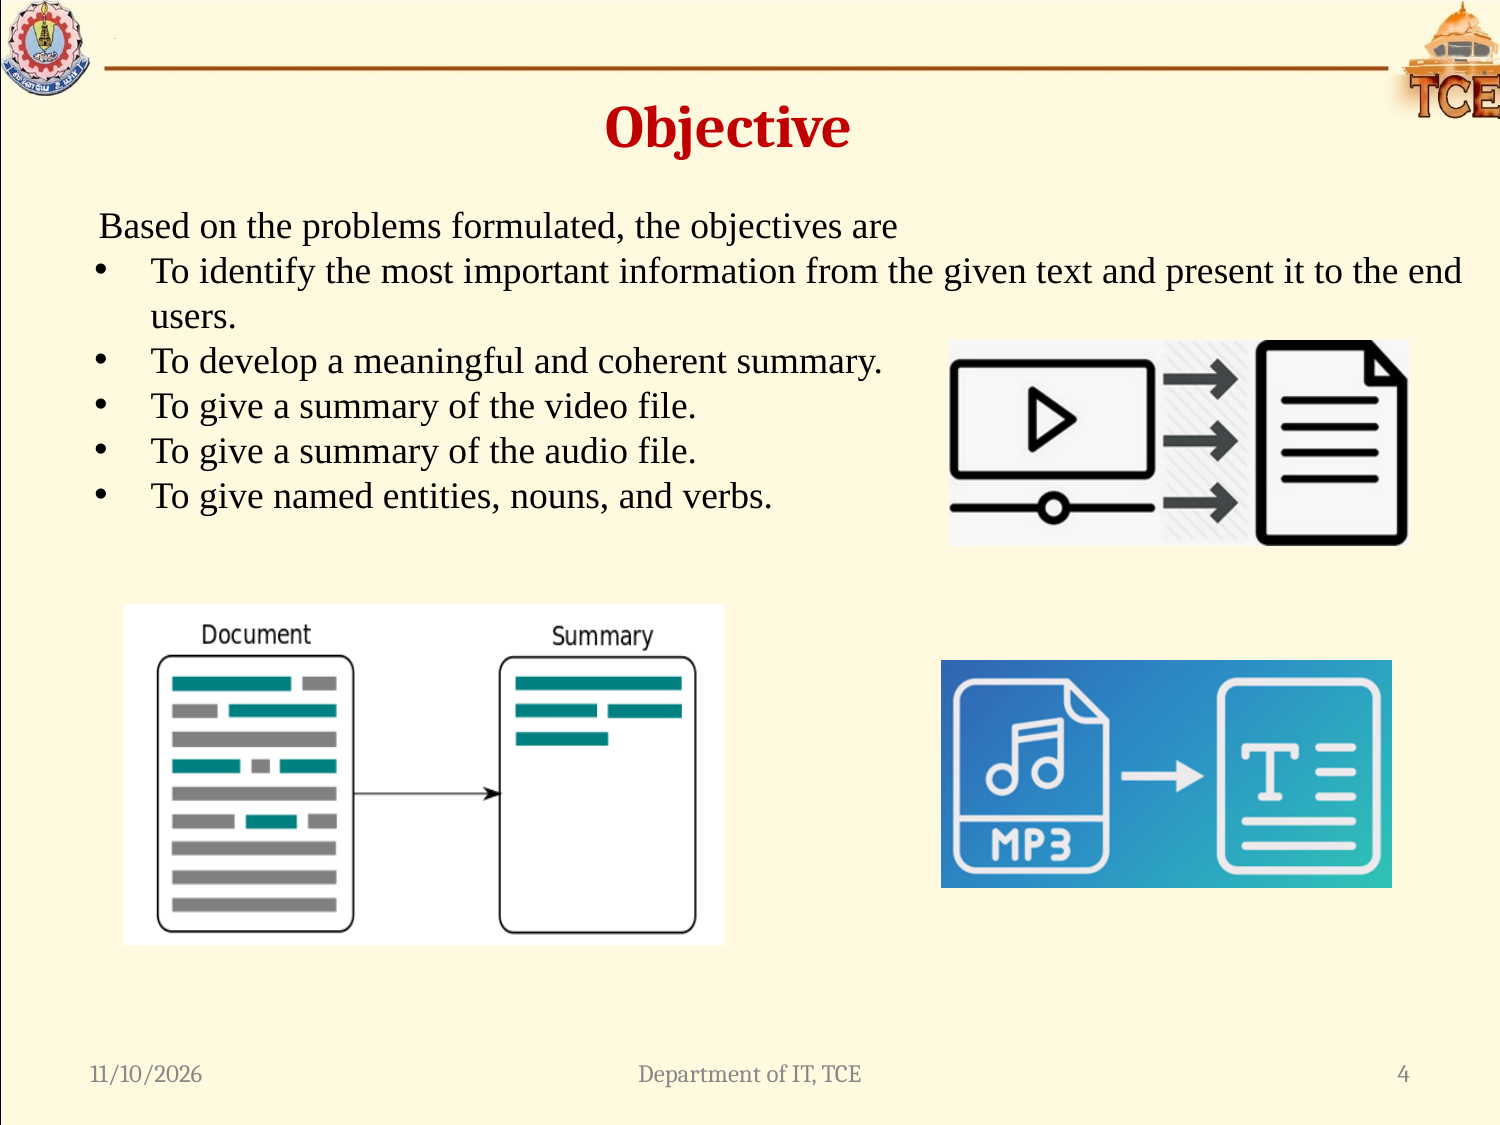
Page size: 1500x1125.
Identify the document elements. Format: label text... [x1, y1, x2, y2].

title Objective [53, 80, 1404, 168]
picture [0, 0, 1500, 1125]
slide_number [75, 1042, 79, 1103]
picture [941, 660, 1393, 888]
picture [123, 603, 725, 947]
picture [947, 340, 1411, 546]
text_box Based on the problems formulated, the objectives are To identify the most important information from the given text and present it to the end users. To develop a meaningful and coherent summary. To give a summary of the video file. To give a summary of the audio file. To give named entities, nouns, and verbs. [79, 193, 1500, 1106]
